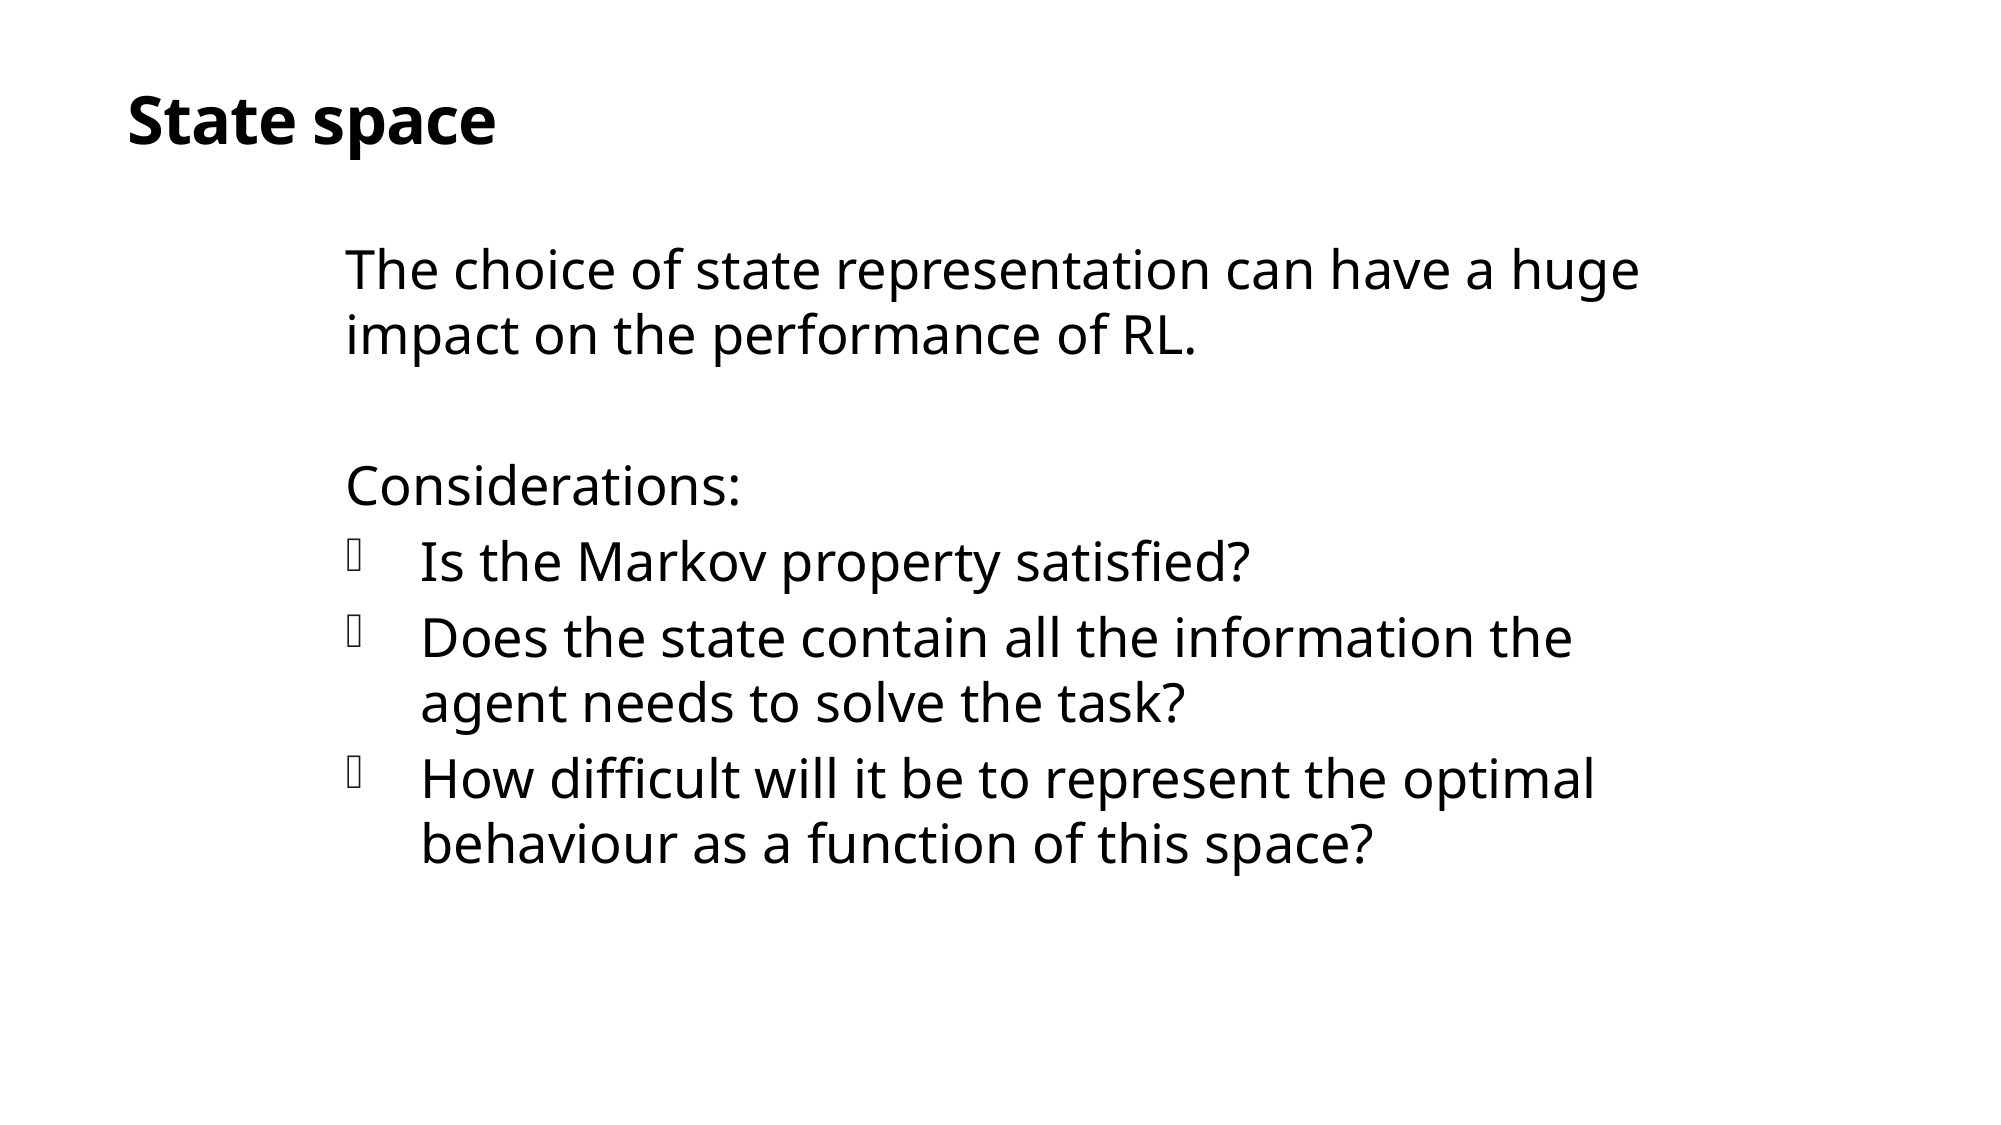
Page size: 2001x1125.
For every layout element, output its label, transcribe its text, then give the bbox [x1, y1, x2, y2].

list The choice of state representation can have a huge impact on the performance of RL. Considerations: Is the Markov property satisfied? Does the state contain all the information the agent needs to solve the task? How difficult will it be to represent the optimal behaviour as a function of this space? [345, 235, 1654, 892]
title State space [127, 78, 1872, 159]
